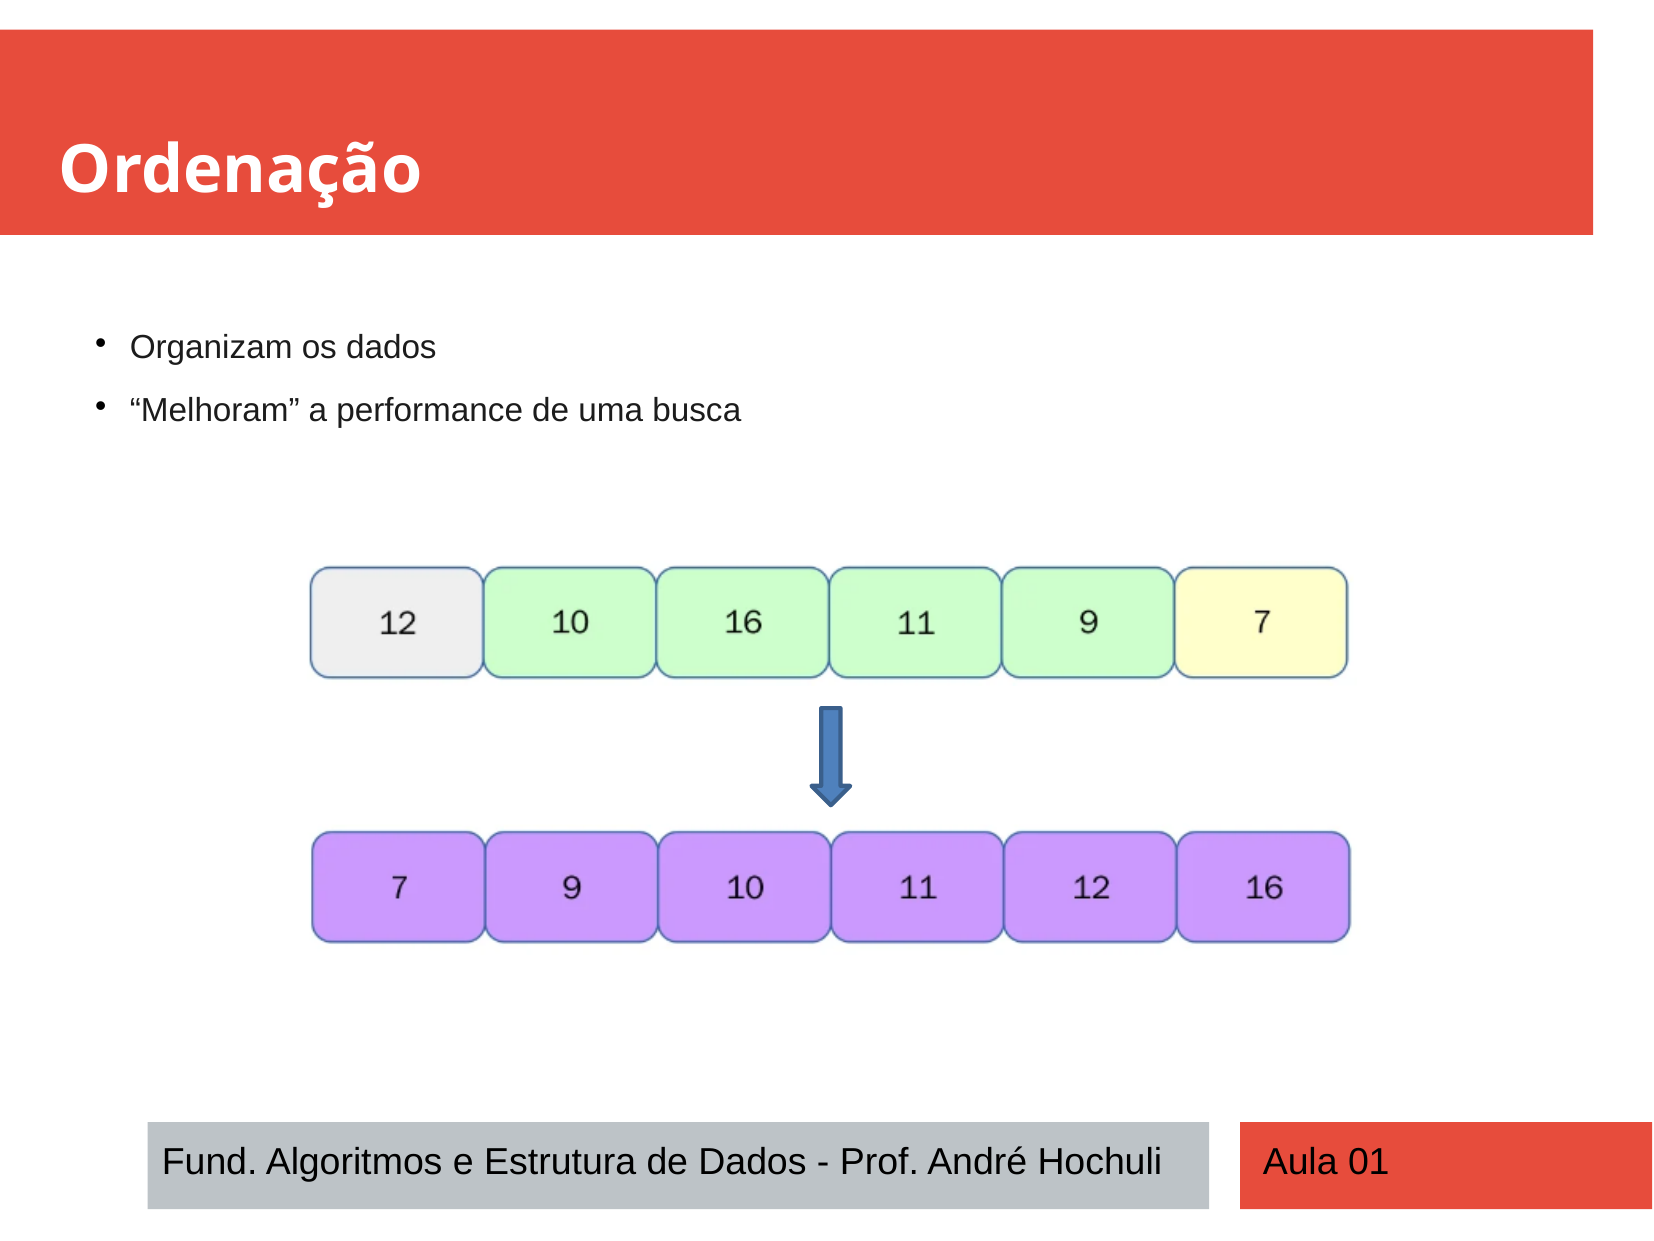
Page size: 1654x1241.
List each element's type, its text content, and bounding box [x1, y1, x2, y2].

picture [296, 822, 1361, 956]
picture [295, 553, 1358, 687]
text_box [809, 706, 853, 808]
text_box Ordenação [59, 59, 1594, 206]
text_box Organizam os dados “Melhoram” a performance de uma busca [59, 324, 1564, 1092]
text_box Fund. Algoritmos e Estrutura de Dados - Prof. André Hochuli [147, 1129, 1204, 1189]
text_box Aula 01 [1248, 1129, 1622, 1189]
